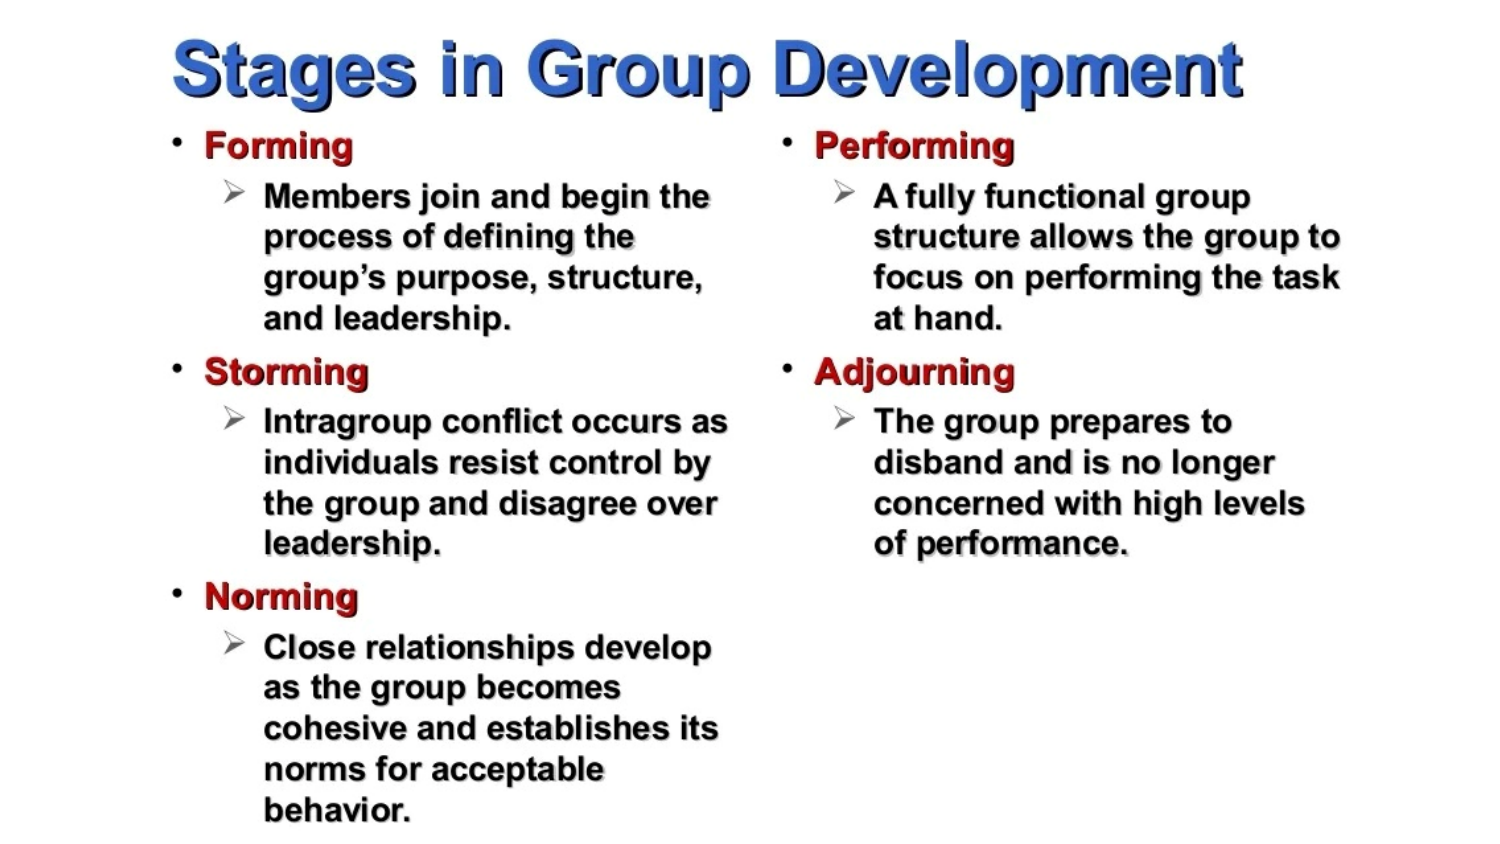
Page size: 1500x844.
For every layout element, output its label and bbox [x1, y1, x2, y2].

picture [113, 0, 1386, 844]
